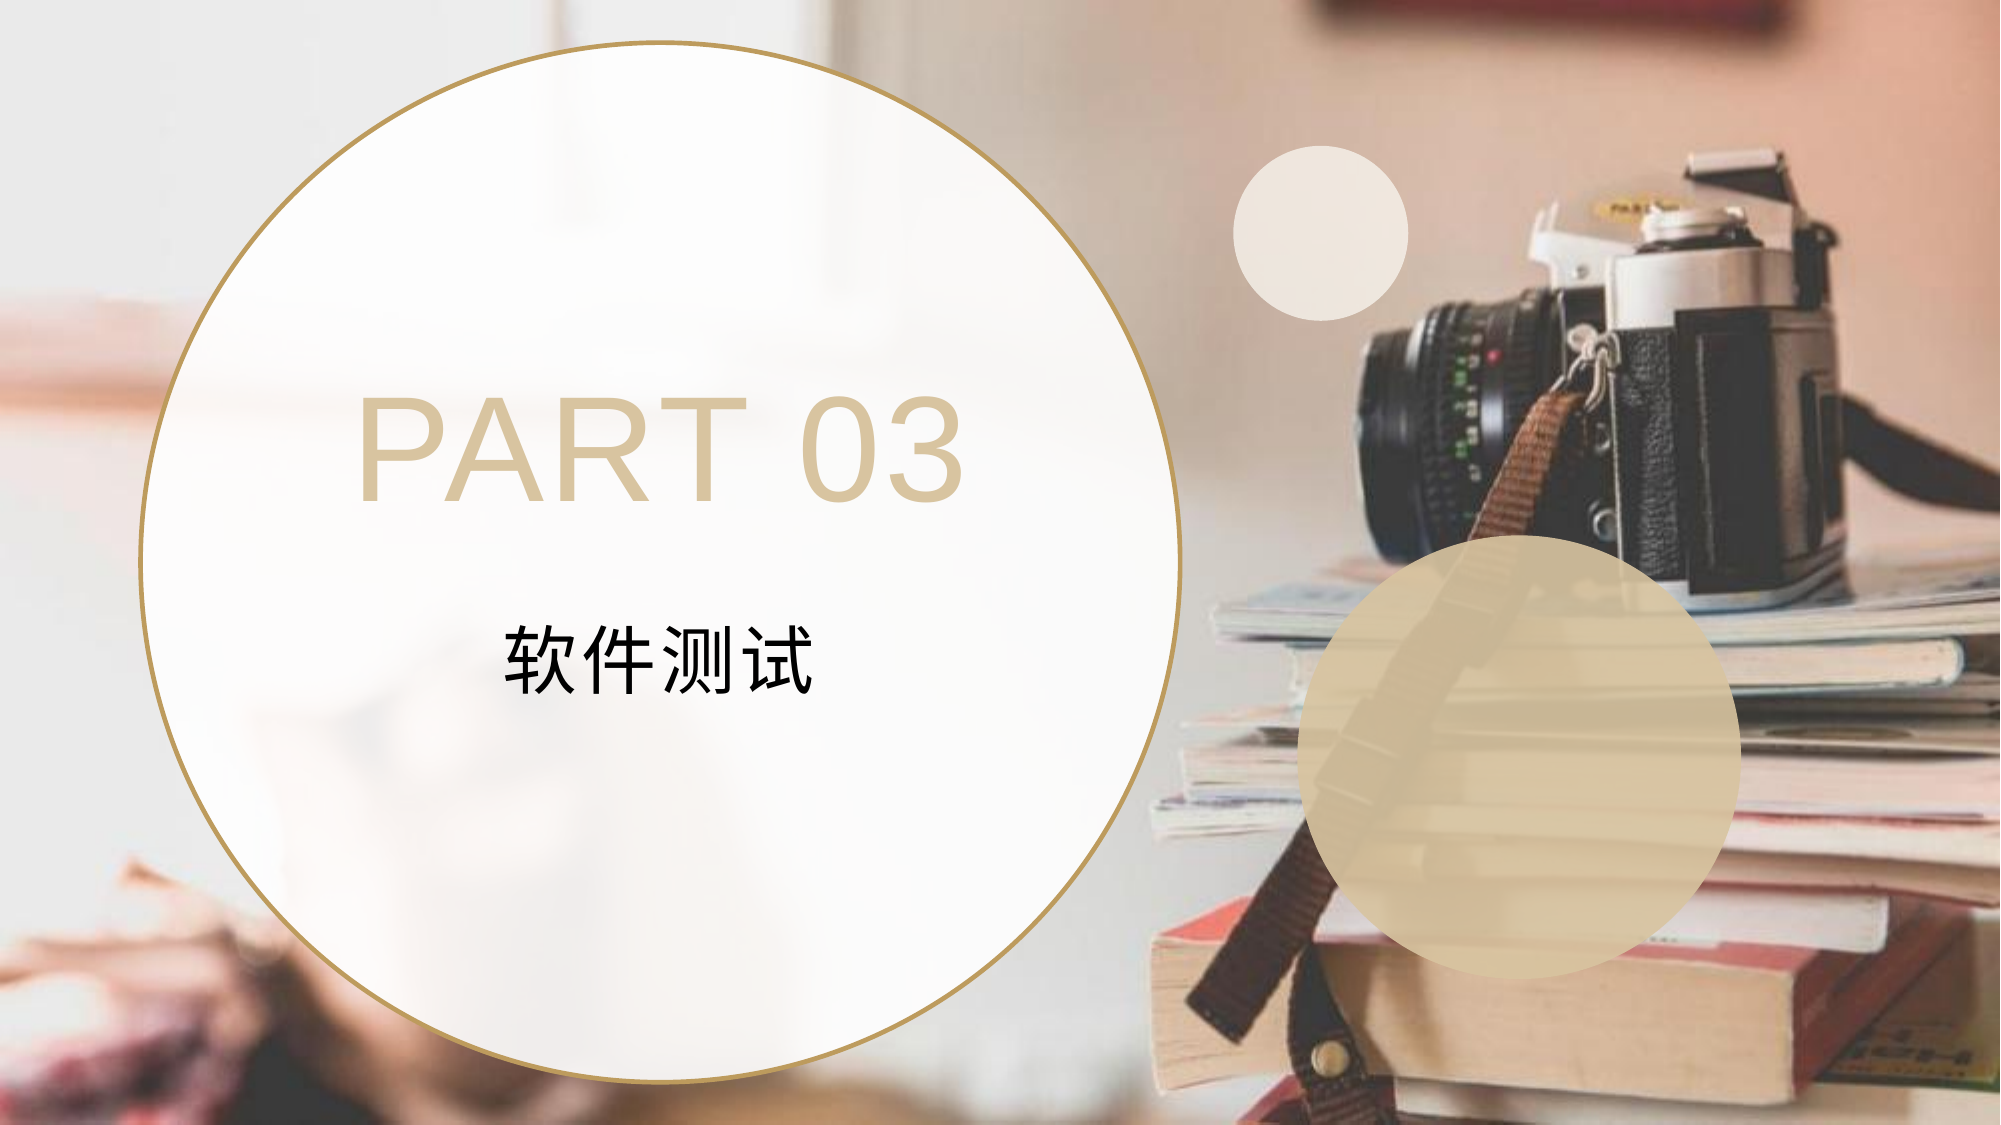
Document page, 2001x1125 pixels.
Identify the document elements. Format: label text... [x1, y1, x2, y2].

picture [0, 0, 2000, 1125]
title 软件测试 [258, 590, 1059, 712]
text_box PART 03 [262, 343, 1059, 561]
